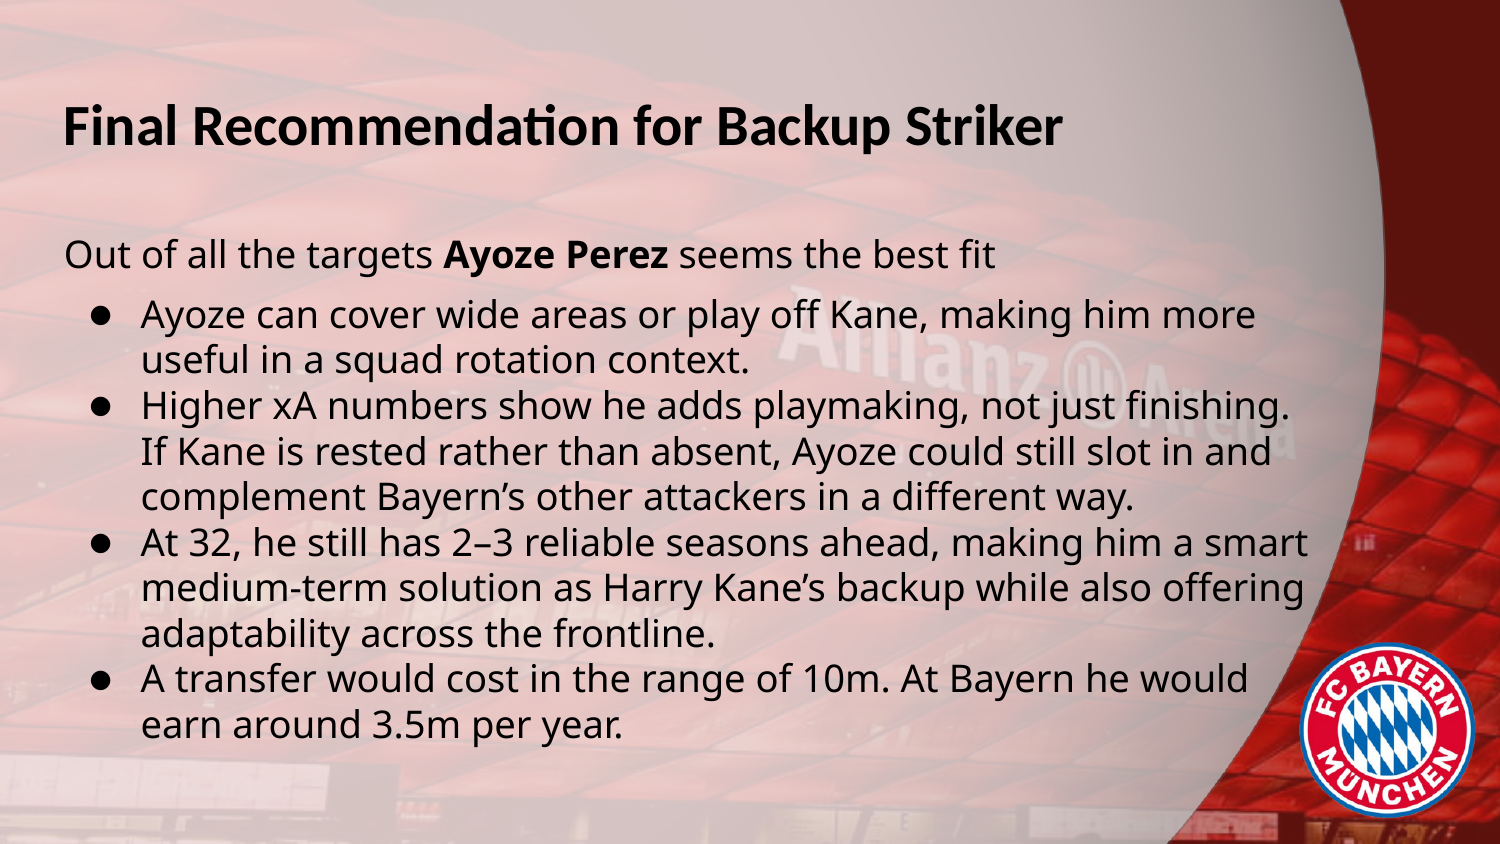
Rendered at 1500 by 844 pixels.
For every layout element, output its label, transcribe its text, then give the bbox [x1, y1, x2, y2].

picture [0, 0, 1500, 844]
title Final Recommendation for Backup Striker [52, 44, 1345, 208]
list Out of all the targets Ayoze Perez seems the best fit Ayoze can cover wide areas or play off Kane, making him more useful in a squad rotation context. Higher xA numbers show he adds playmaking, not just finishing. If Kane is rested rather than absent, Ayoze could still slot in and complement Bayern’s other attackers in a different way. At 32, he still has 2–3 reliable seasons ahead, making him a smart medium-term solution as Harry Kane’s backup while also offering adaptability across the frontline. A transfer would cost in the range of 10m. At Bayern he would earn around 3.5m per year. [52, 224, 1345, 760]
